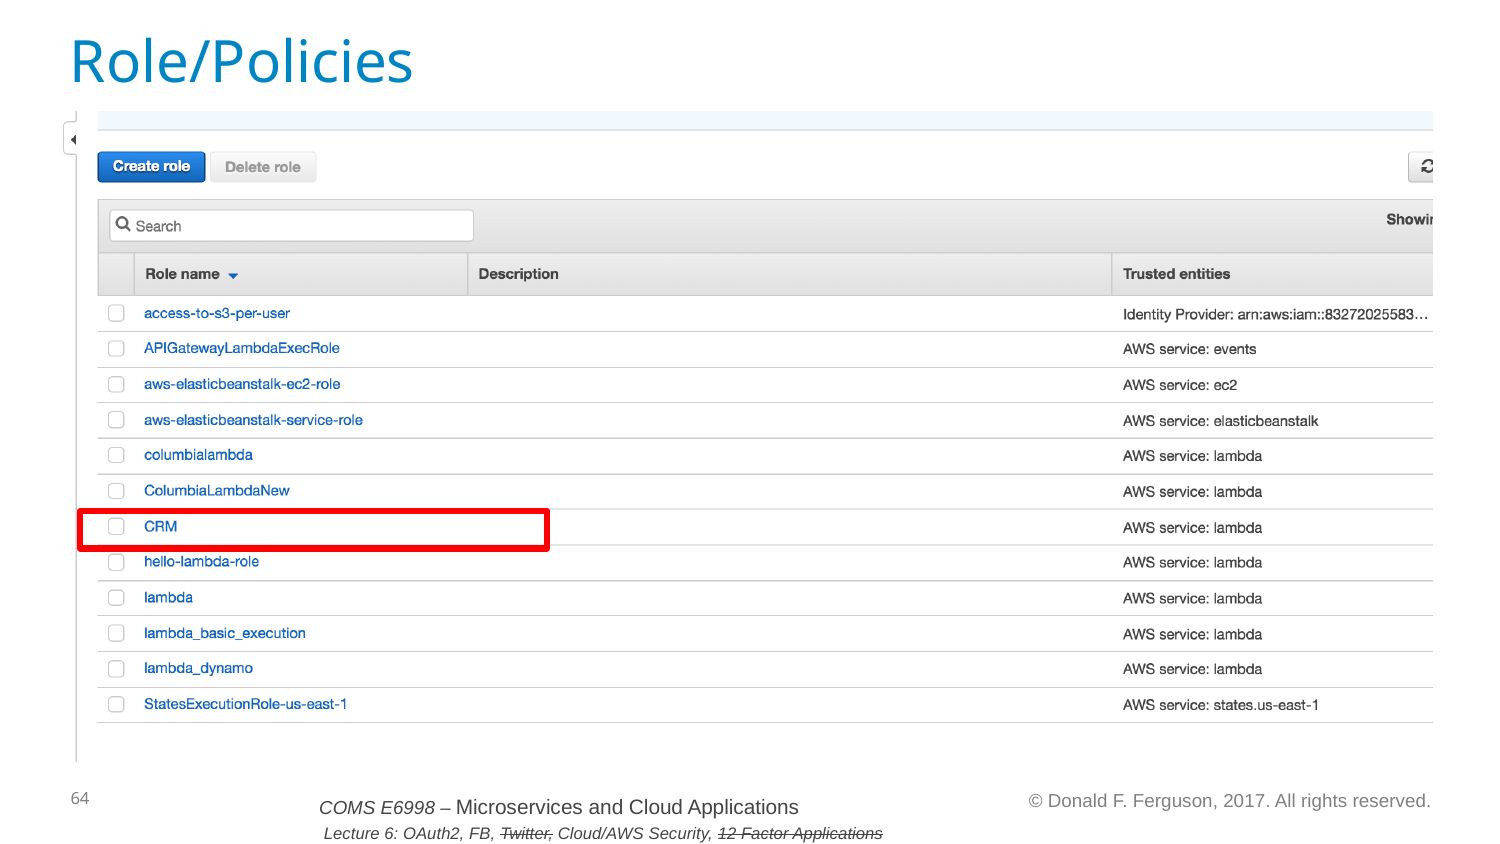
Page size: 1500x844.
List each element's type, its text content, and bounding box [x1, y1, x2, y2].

picture [58, 107, 1434, 762]
title Role/Policies [69, 31, 1422, 96]
